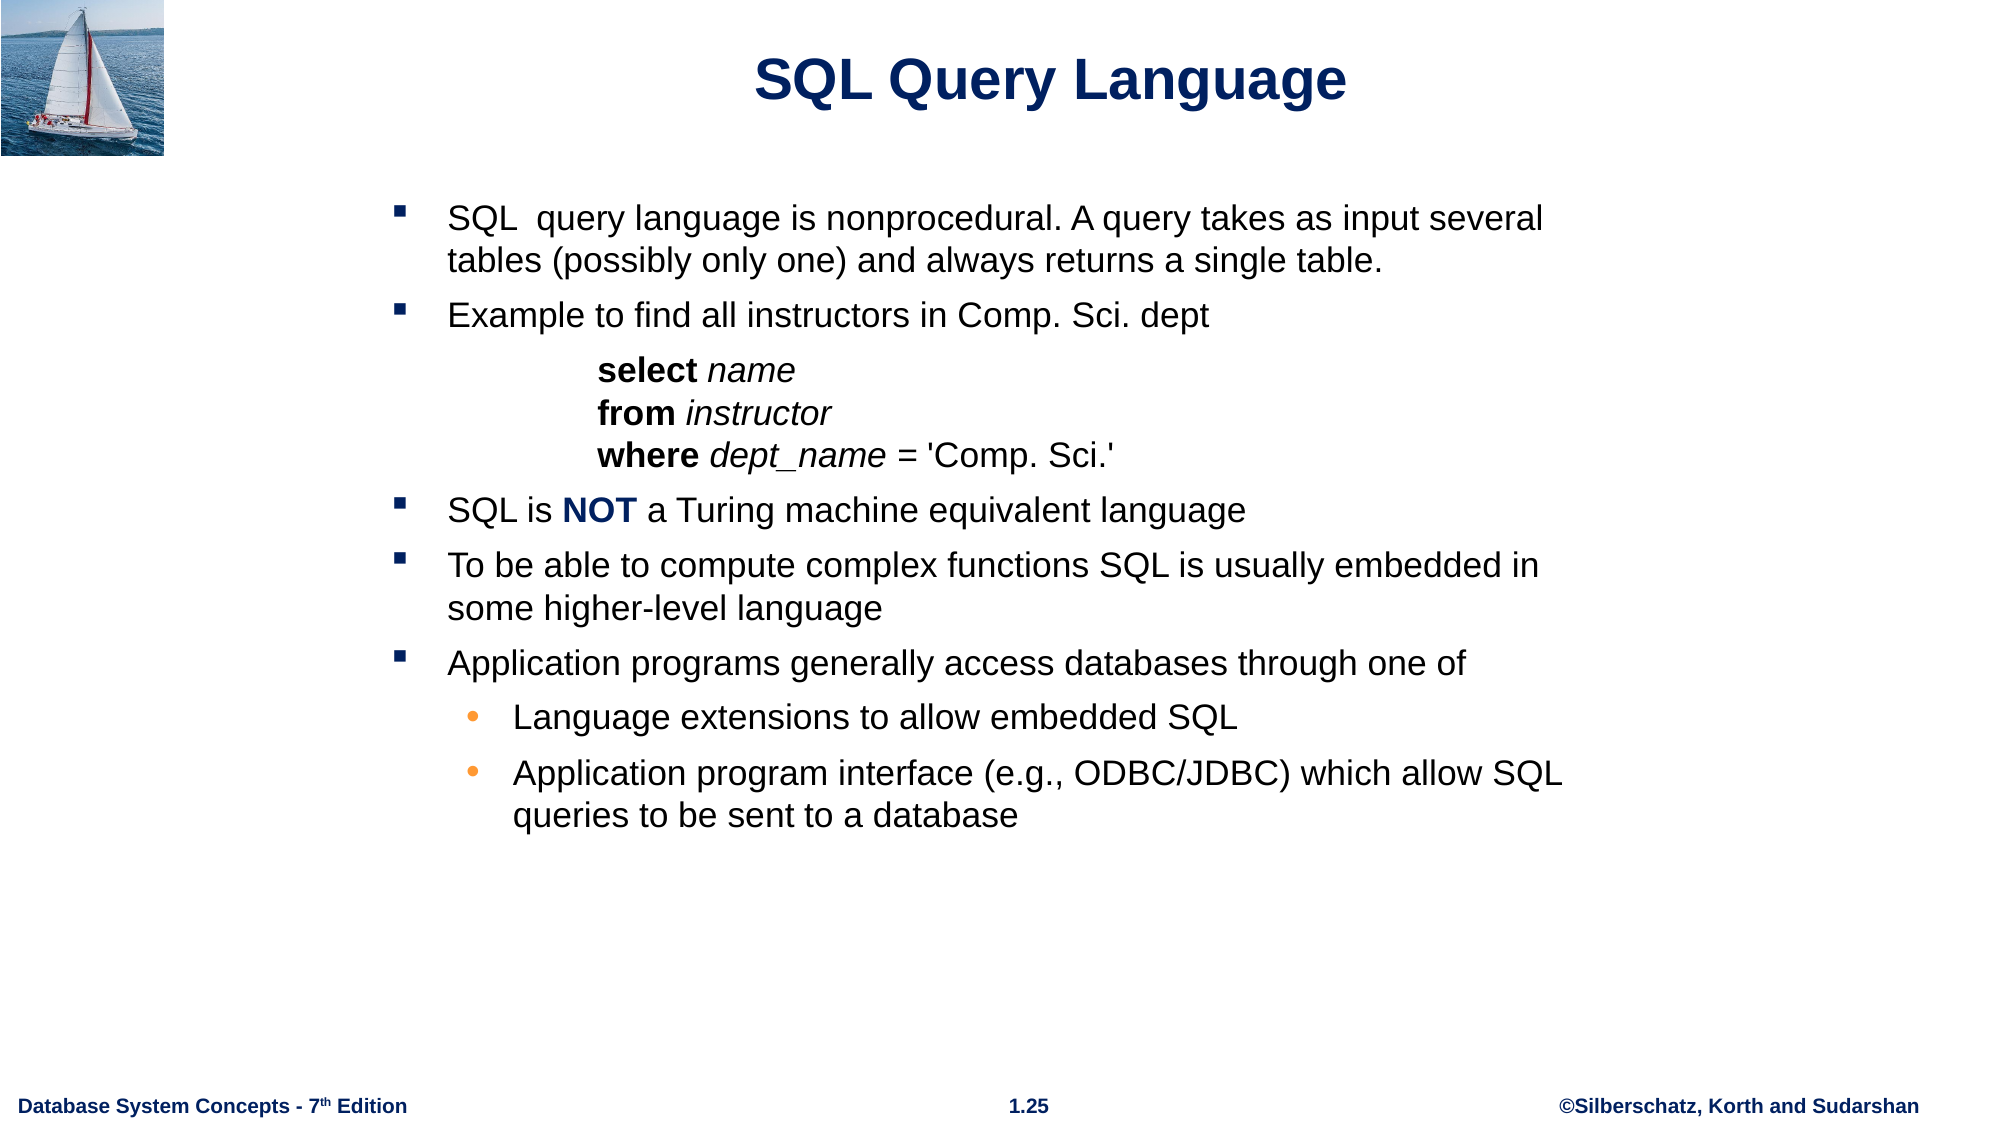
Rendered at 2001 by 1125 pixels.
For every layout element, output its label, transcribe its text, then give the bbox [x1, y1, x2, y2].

title SQL Query Language [167, 18, 1935, 120]
list SQL query language is nonprocedural. A query takes as input several tables (possibly only one) and always returns a single table. Example to find all instructors in Comp. Sci. dept select name from instructor where dept_name = 'Comp. Sci.' SQL is NOT a Turing machine equivalent language To be able to compute complex functions SQL is usually embedded in some higher-level language Application programs generally access databases through one of Language extensions to allow embedded SQL Application program interface (e.g., ODBC/JDBC) which allow SQL queries to be sent to a database [376, 187, 1624, 976]
picture [1, 0, 164, 156]
